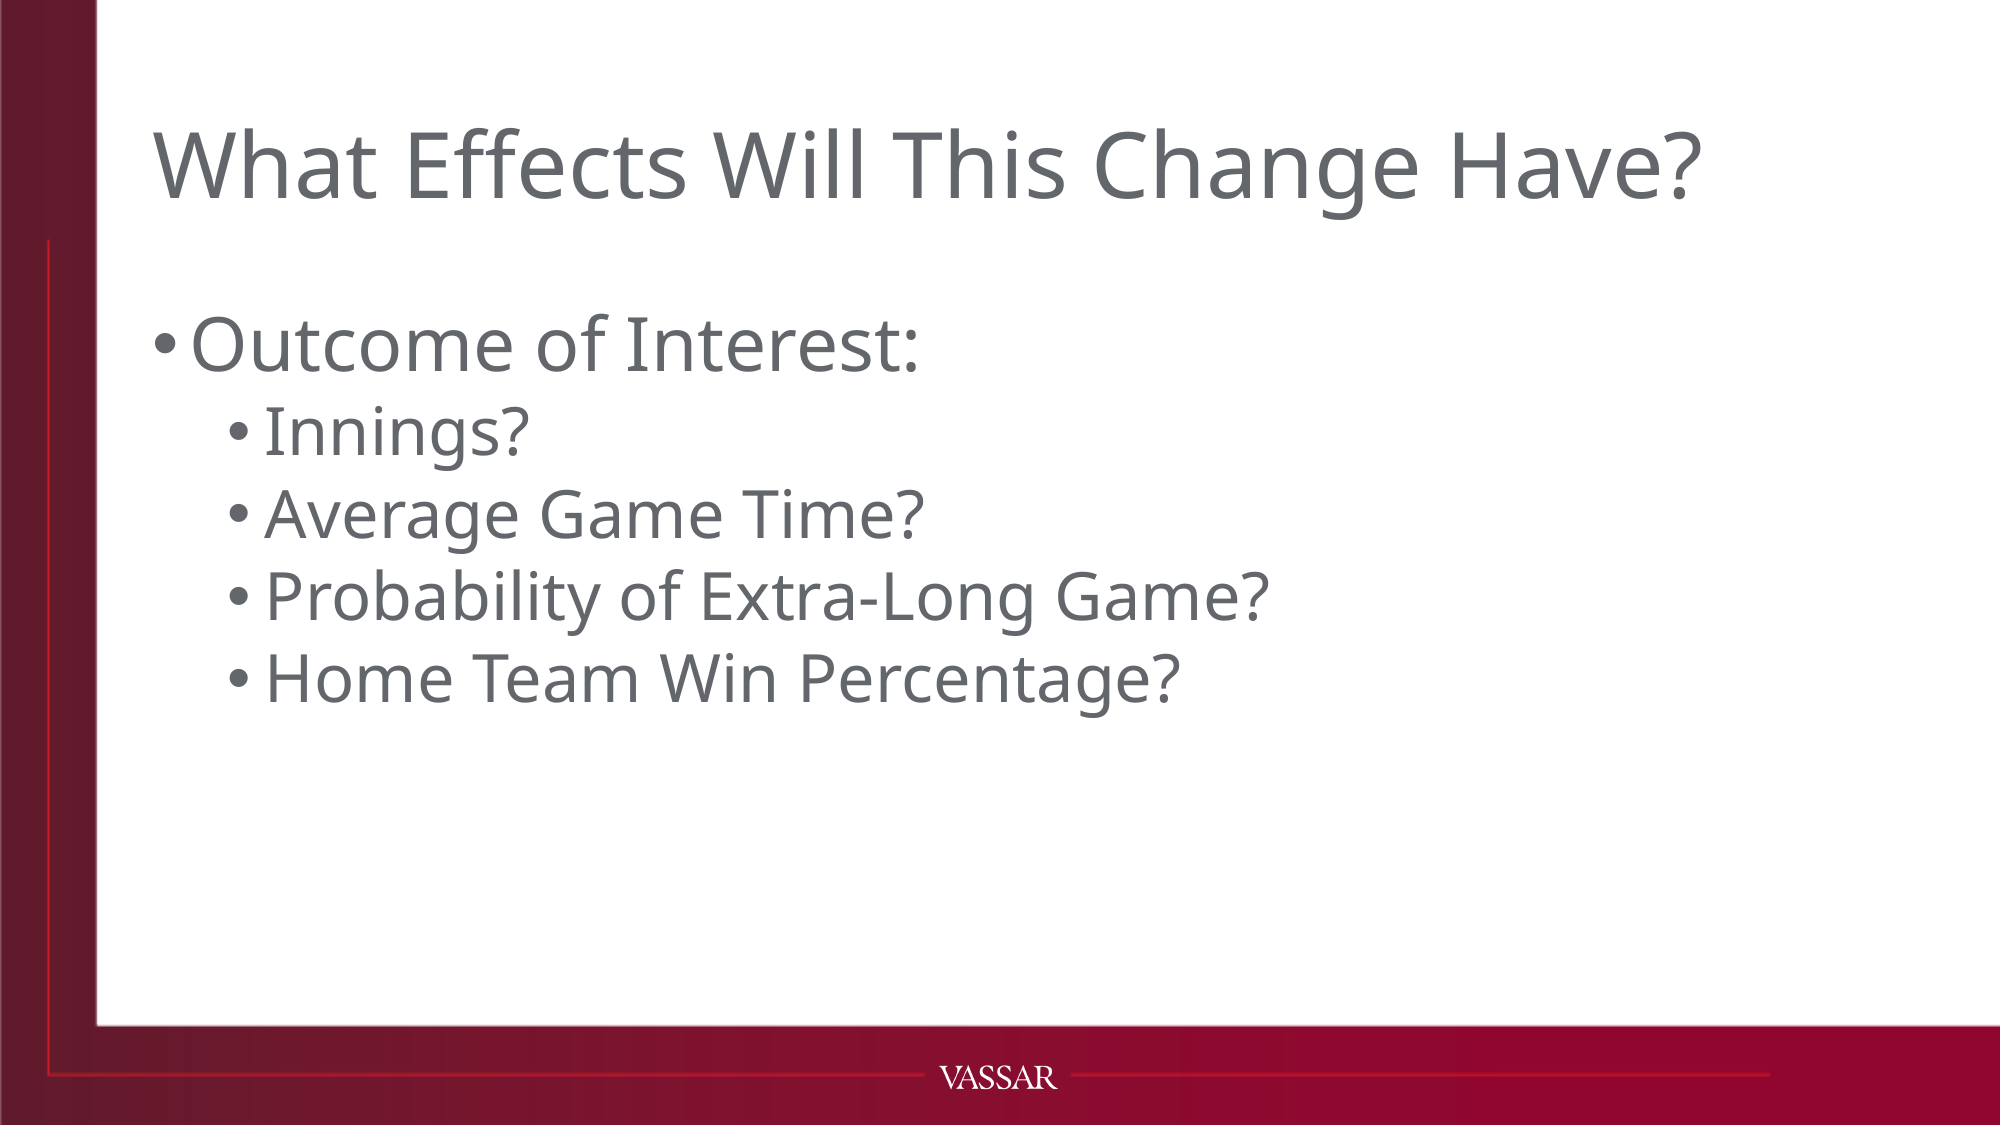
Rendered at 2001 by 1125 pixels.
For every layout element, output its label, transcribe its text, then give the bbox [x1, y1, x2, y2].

title What Effects Will This Change Have? [137, 59, 1863, 278]
picture [0, 0, 2000, 1125]
list Outcome of Interest: Innings? Average Game Time? Probability of Extra-Long Game? Home Team Win Percentage? [137, 299, 1863, 1014]
